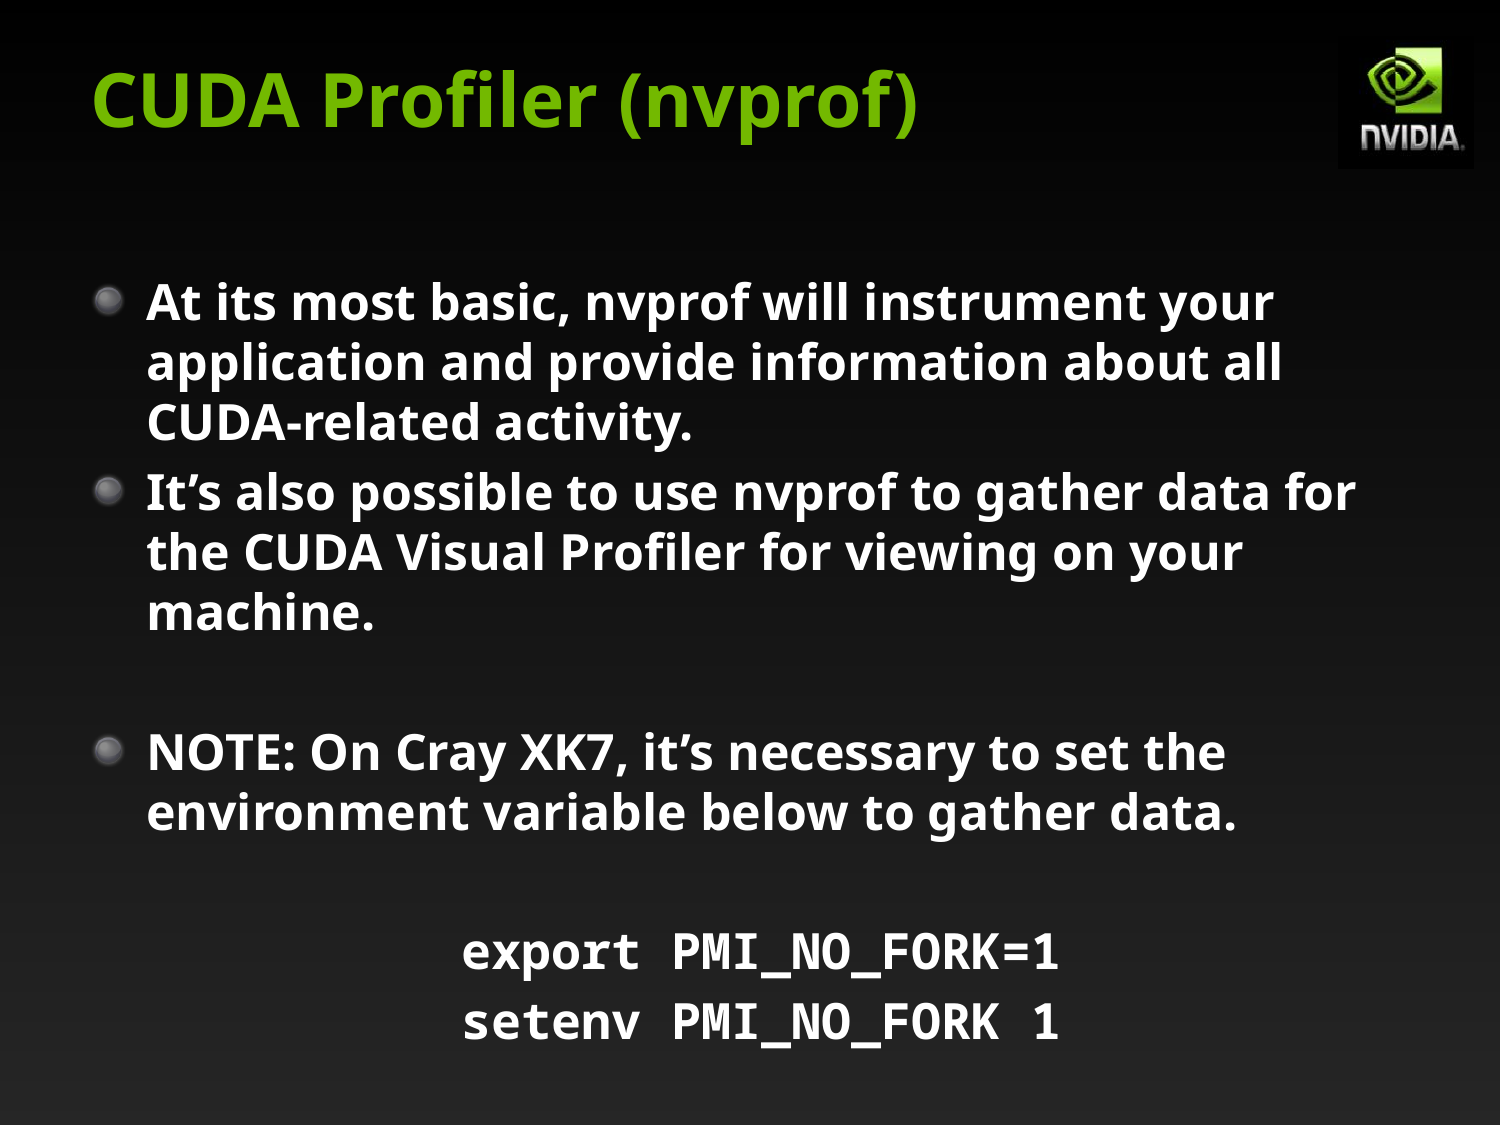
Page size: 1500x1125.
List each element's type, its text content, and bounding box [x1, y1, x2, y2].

picture [1338, 36, 1474, 169]
picture [90, 282, 126, 318]
list At its most basic, nvprof will instrument your application and provide information about all CUDA-related activity. It’s also possible to use nvprof to gather data for the CUDA Visual Profiler for viewing on your machine. NOTE: On Cray XK7, it’s necessary to set the environment variable below to gather data. export PMI_NO_FORK=1 setenv PMI_NO_FORK 1 [74, 262, 1449, 1038]
picture [90, 732, 126, 768]
title CUDA Profiler (nvprof) [74, 44, 1334, 152]
picture [90, 472, 126, 508]
